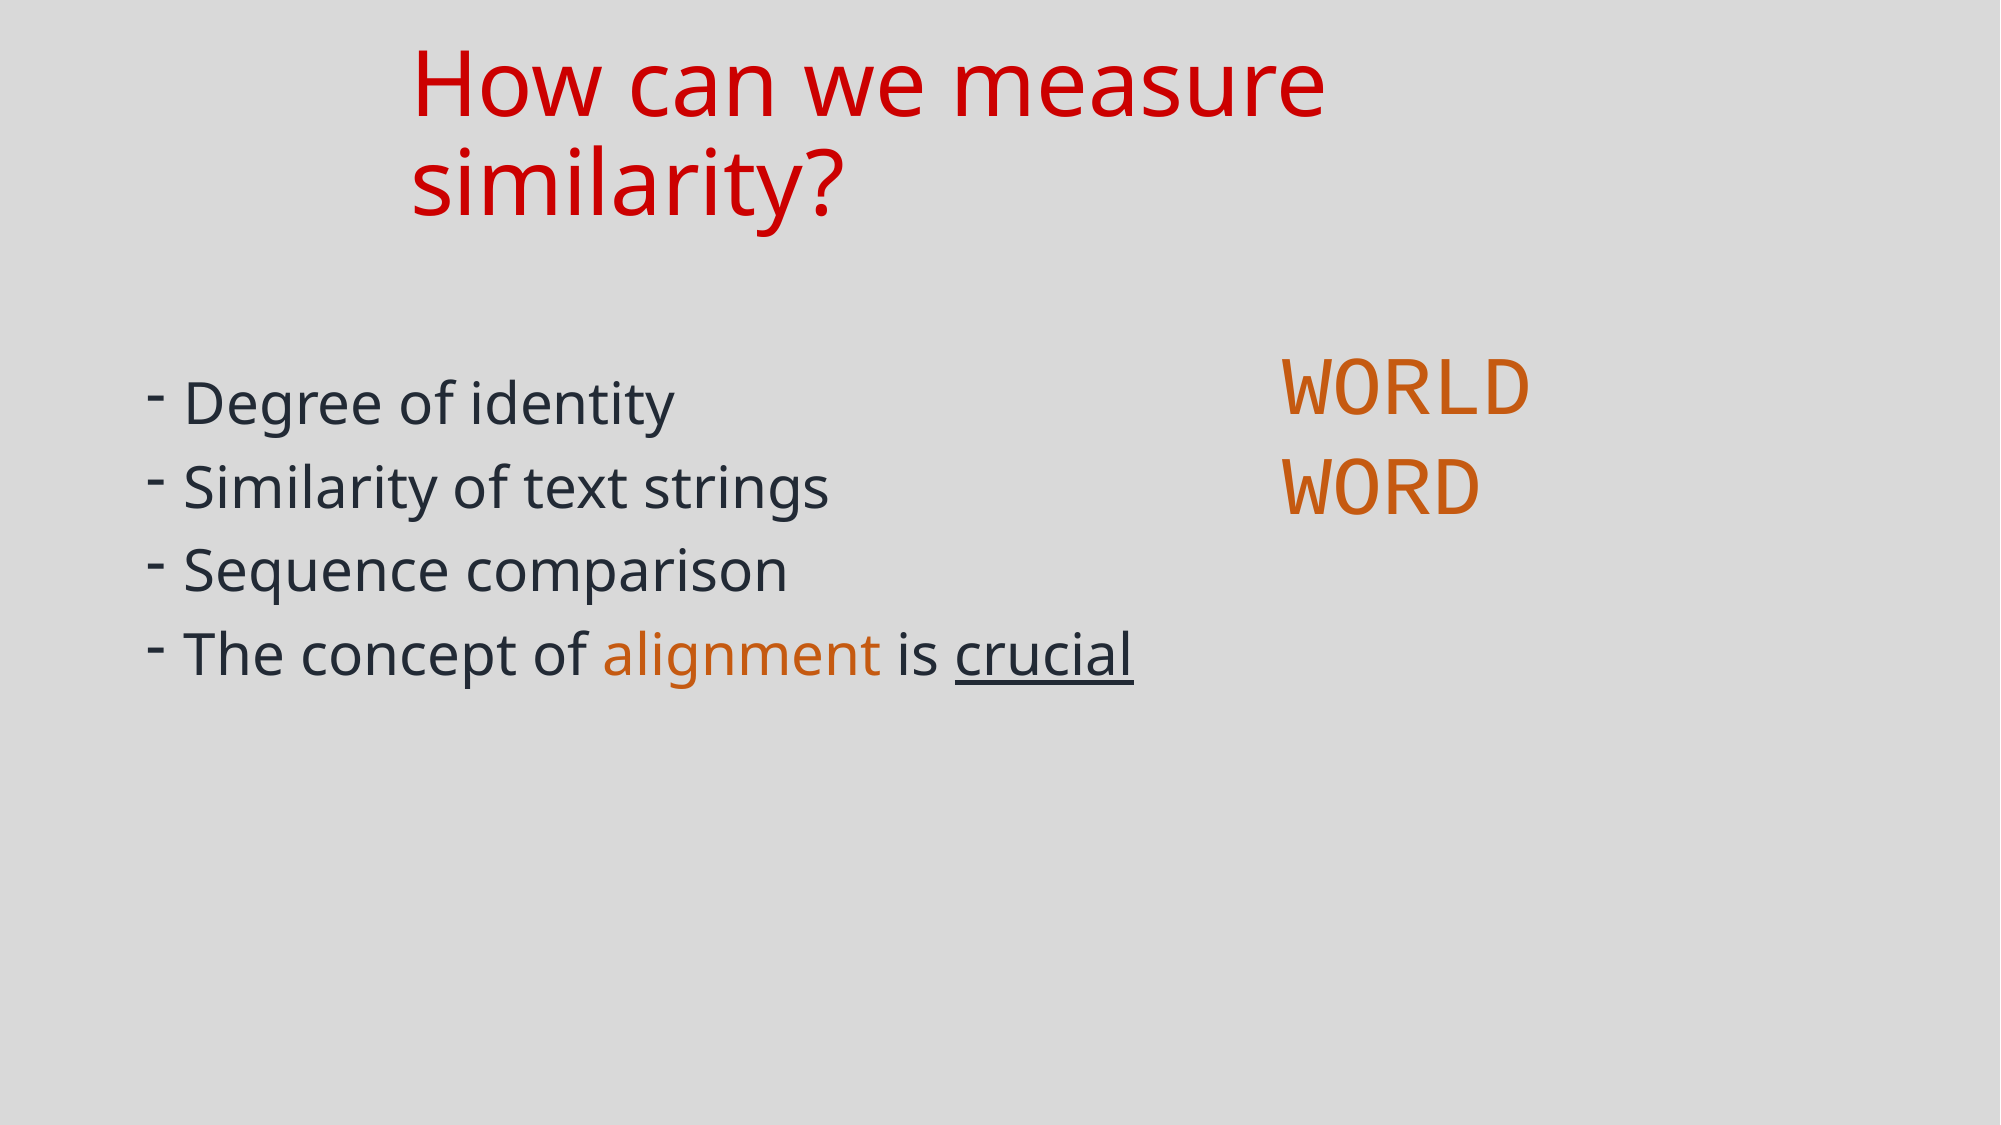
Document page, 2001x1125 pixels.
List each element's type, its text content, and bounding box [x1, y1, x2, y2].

text_box WORLD WORD [1268, 323, 1548, 539]
title How can we measure similarity? [394, 27, 1685, 245]
list Degree of identity Similarity of text strings Sequence comparison The concept of alignment is crucial [131, 366, 1857, 716]
